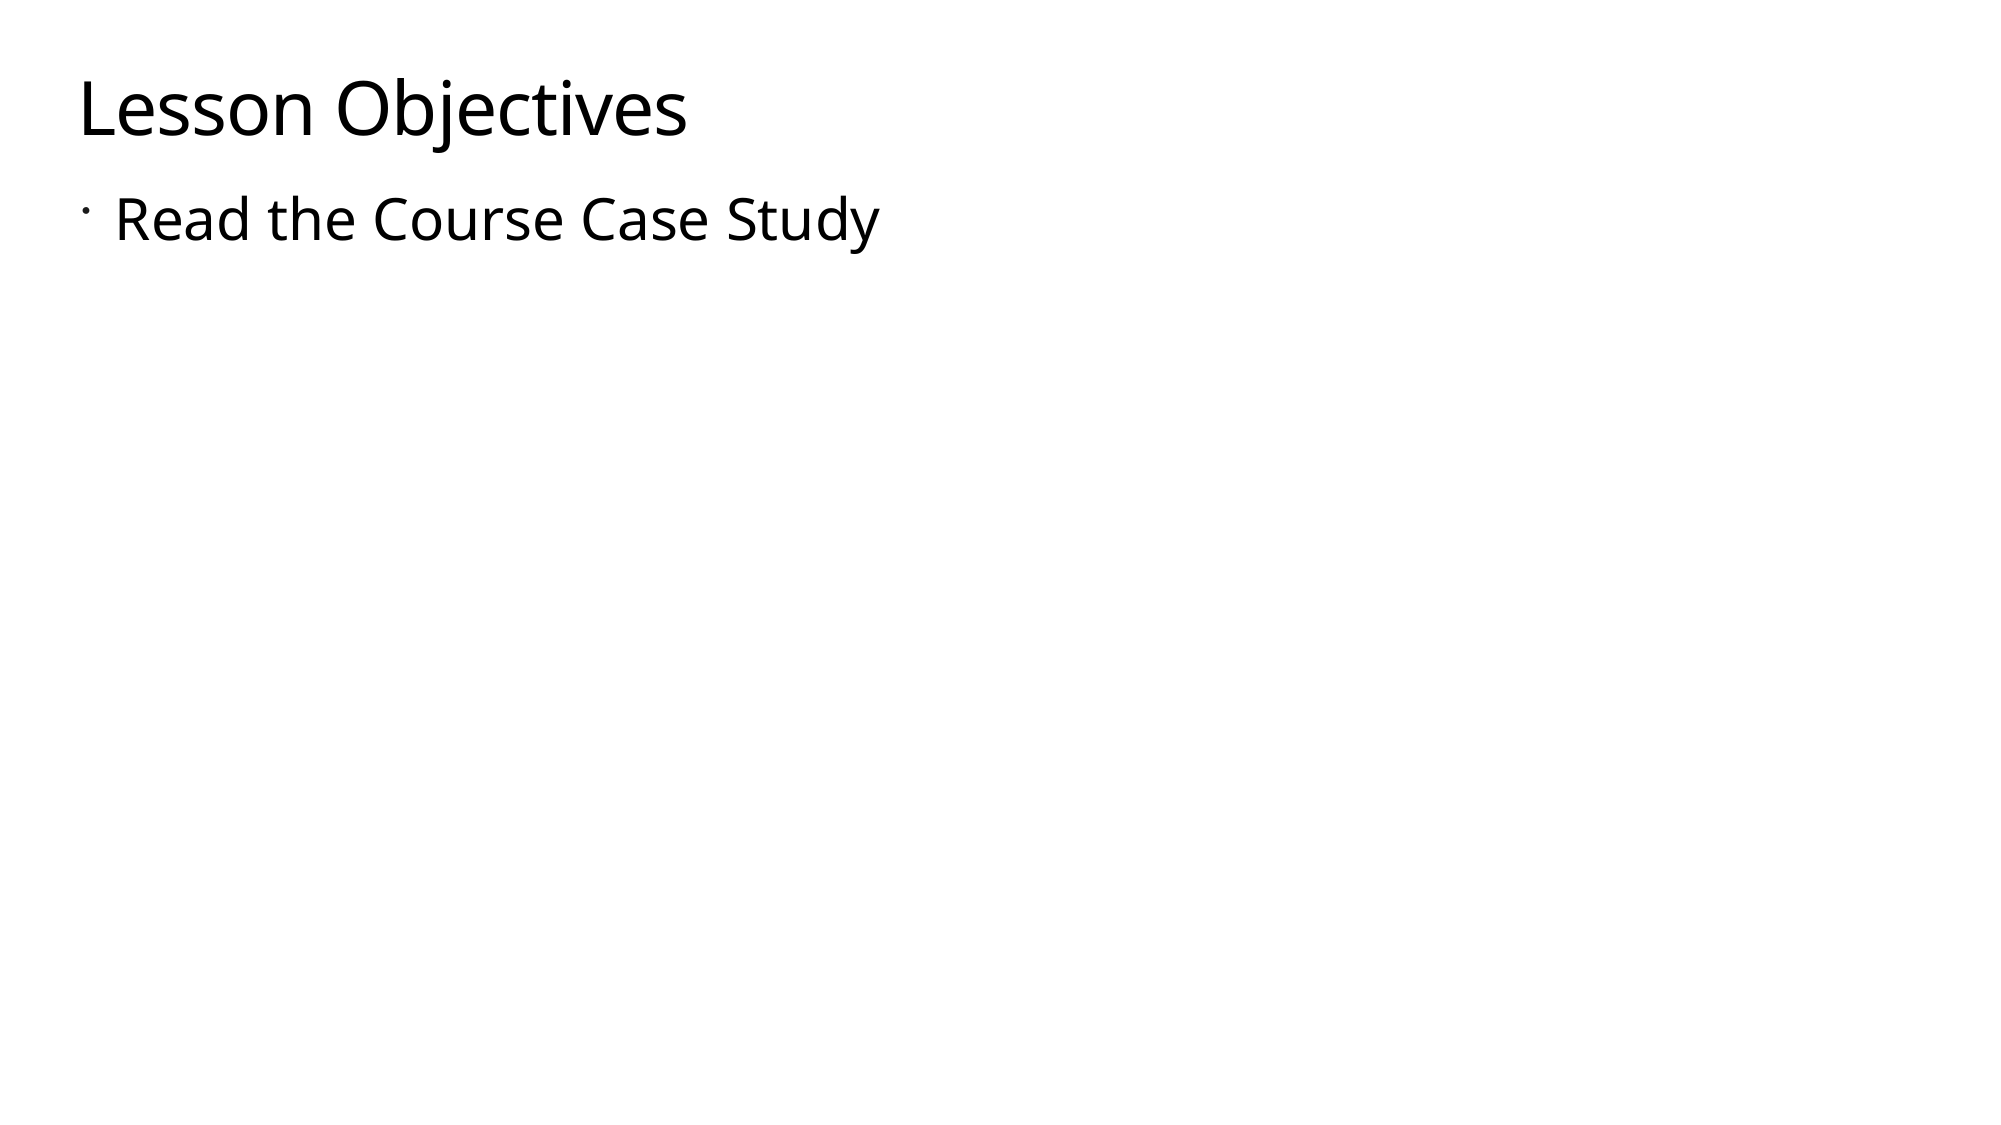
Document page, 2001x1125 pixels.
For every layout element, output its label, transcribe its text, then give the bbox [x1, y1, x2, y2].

list Read the Course Case Study [77, 181, 1885, 338]
title Lesson Objectives [77, 60, 1885, 152]
